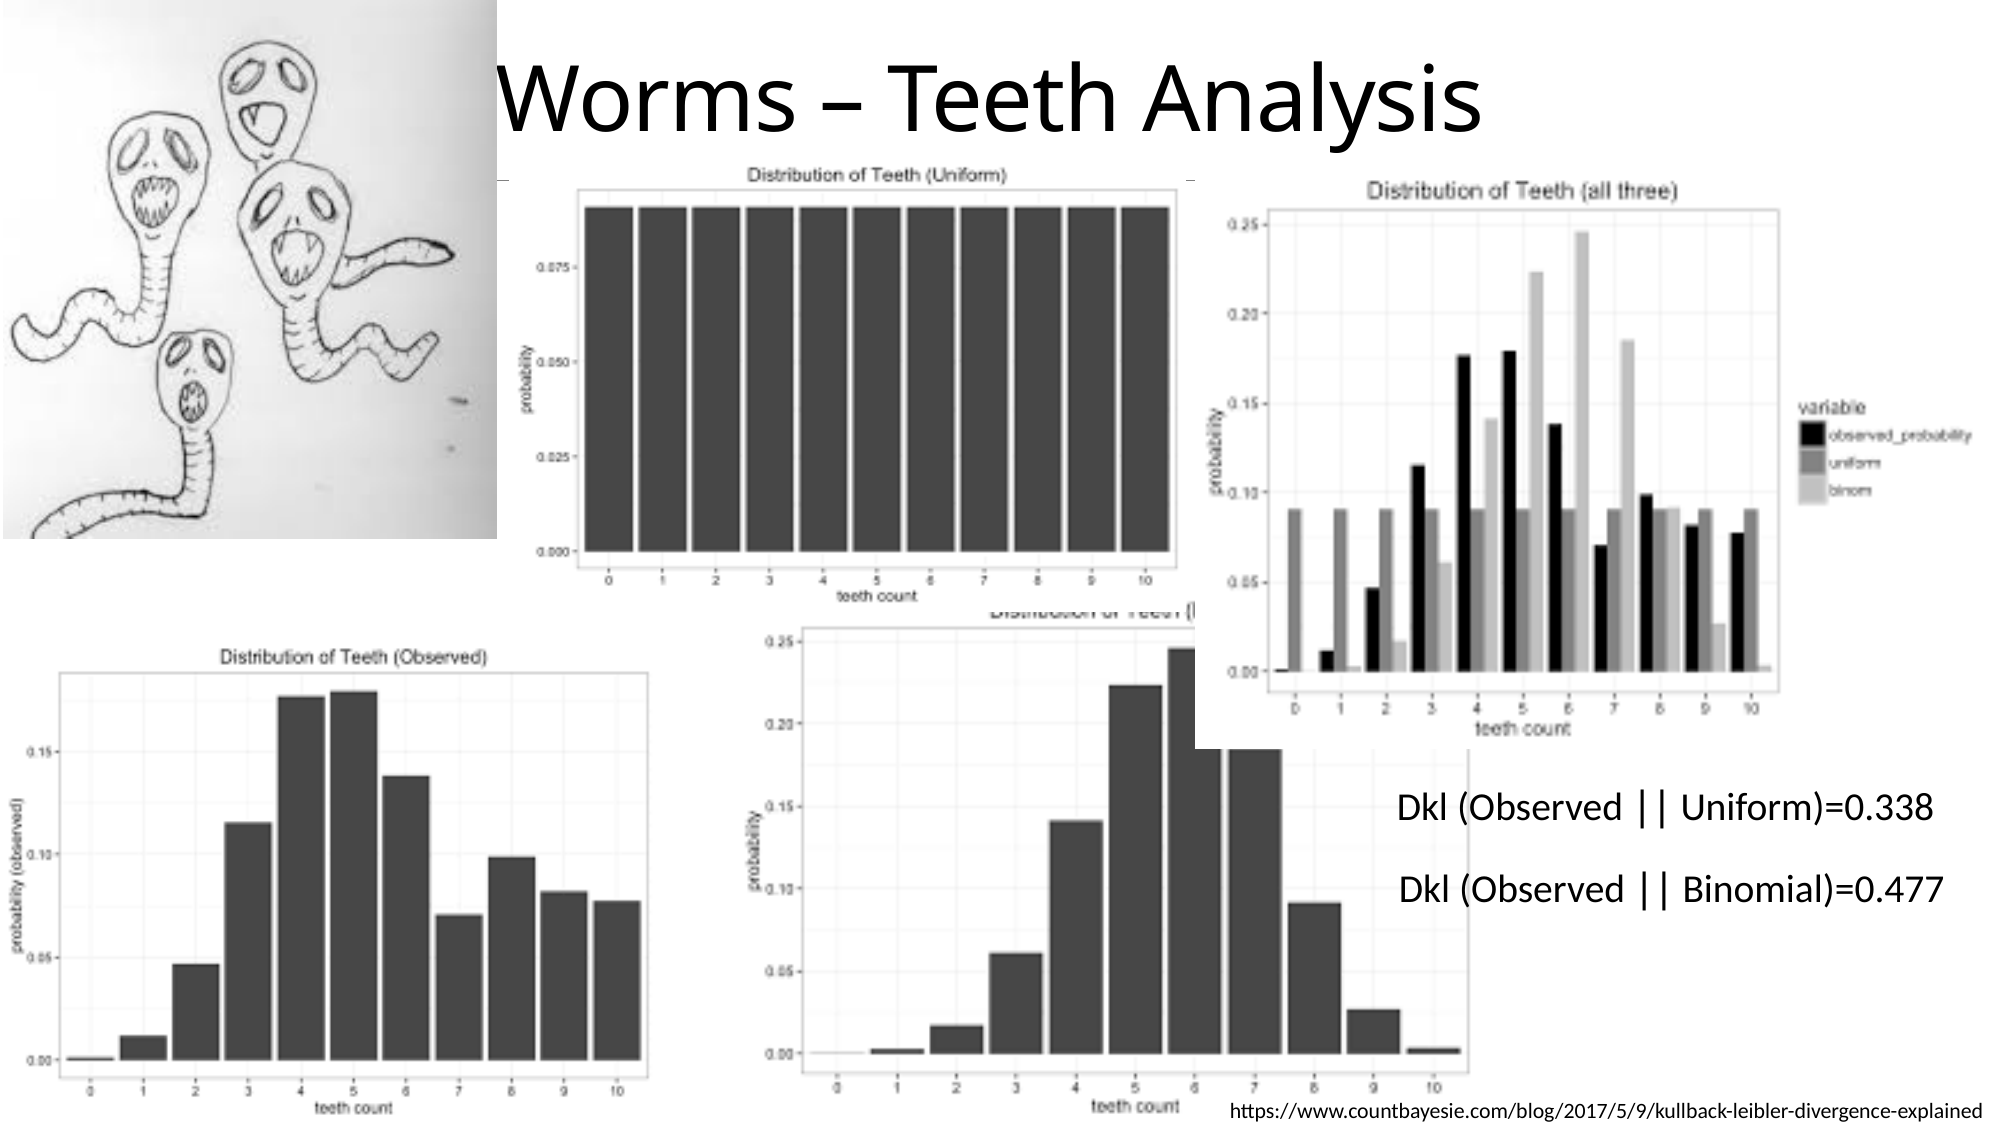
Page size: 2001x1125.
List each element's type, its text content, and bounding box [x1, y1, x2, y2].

picture [0, 642, 657, 1125]
text_box https://www.countbayesie.com/blog/2017/5/9/kullback-leibler-divergence-explained [1487, 1089, 2000, 1125]
text_box Dkl (Observed ∣∣ Uniform)=0.338 [1487, 773, 1964, 836]
text_box Dkl (Observed ∣∣ Binomial)=0.477 [1487, 855, 1973, 919]
title Worms – Teeth Analysis [505, 36, 1923, 158]
picture [508, 160, 2000, 1125]
picture [2, 0, 497, 540]
